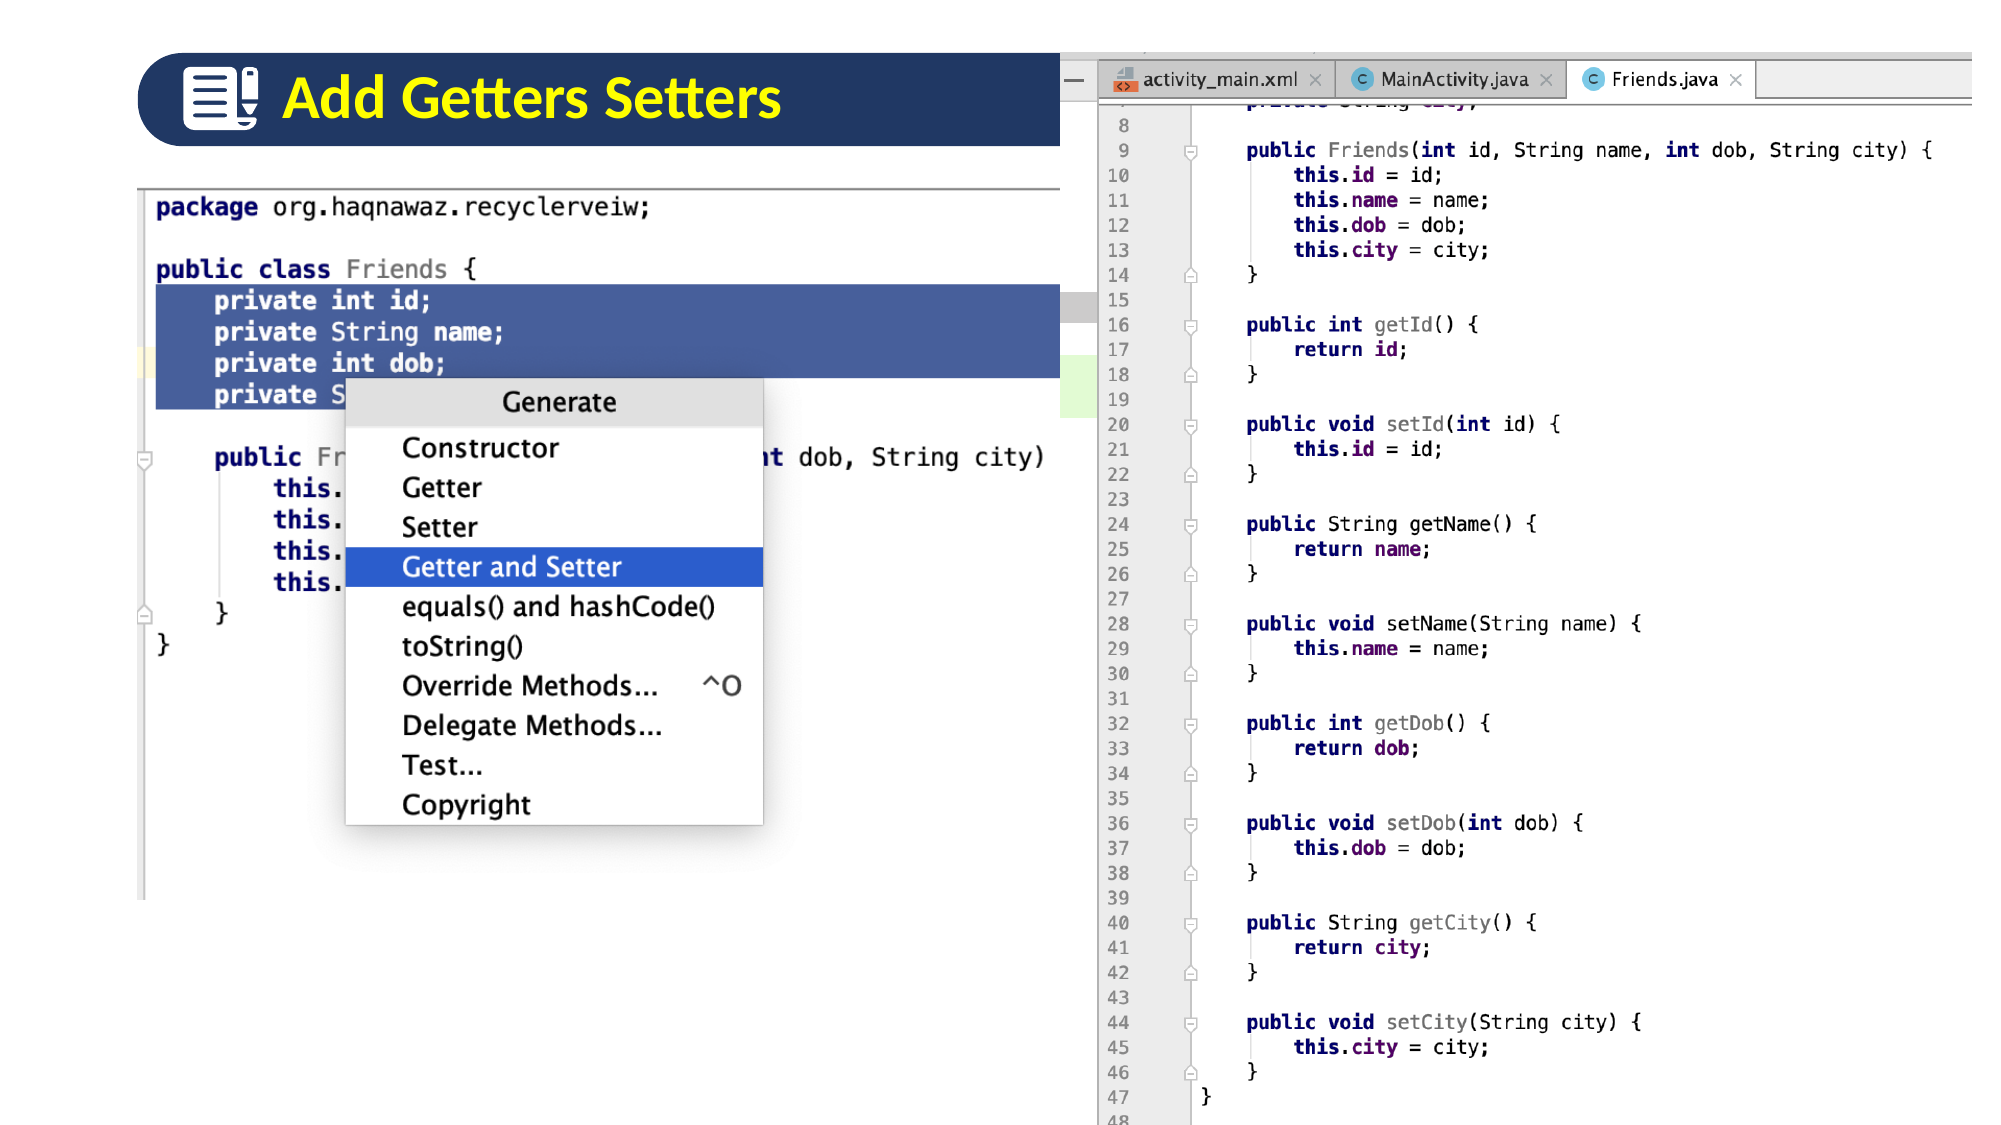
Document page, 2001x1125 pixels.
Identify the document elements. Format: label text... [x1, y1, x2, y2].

picture [137, 52, 1972, 1125]
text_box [183, 66, 259, 131]
text_box [136, 51, 1060, 148]
text_box Add Getters Setters [267, 48, 1114, 139]
